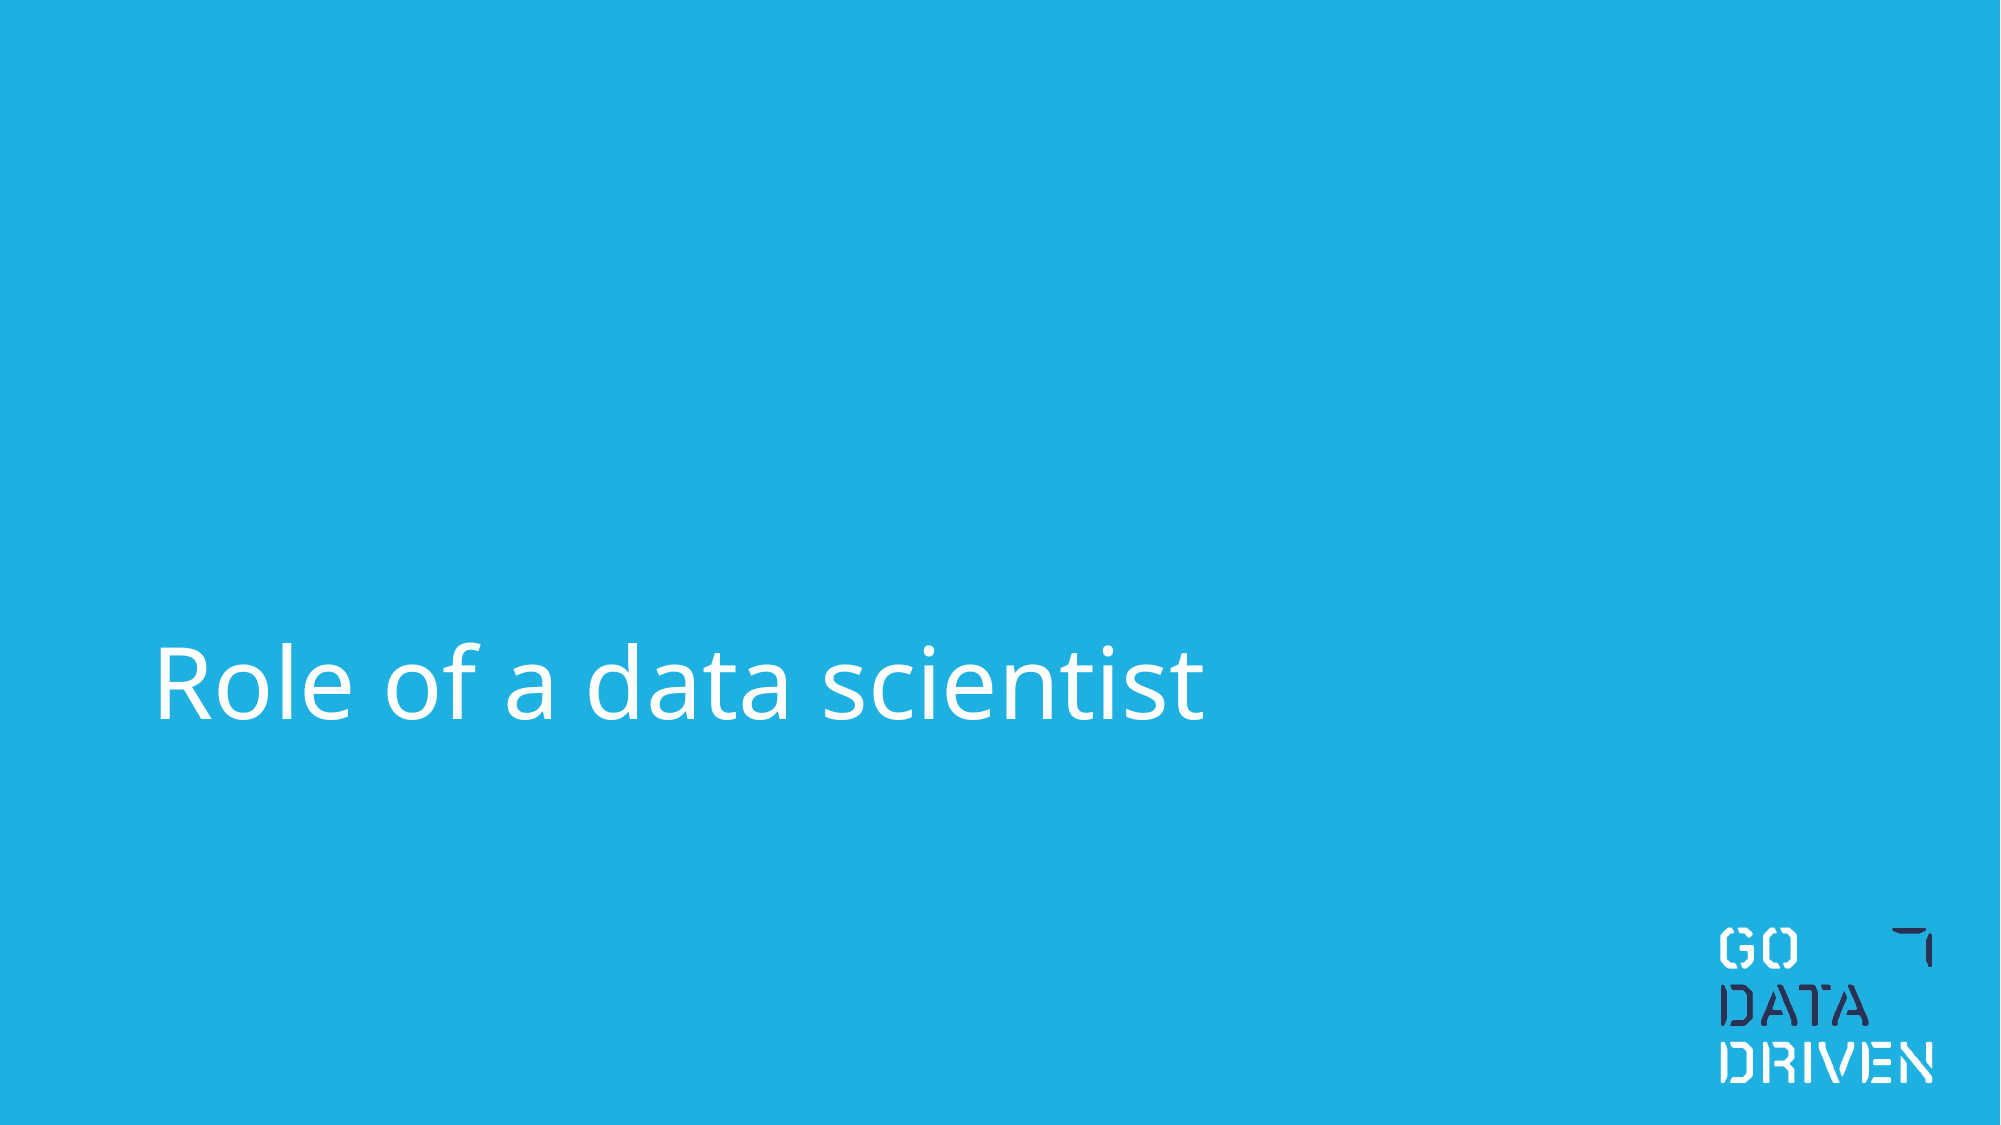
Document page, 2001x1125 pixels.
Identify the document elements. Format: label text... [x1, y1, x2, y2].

title Role of a data scientist [136, 280, 1862, 749]
picture [1709, 916, 1943, 1094]
